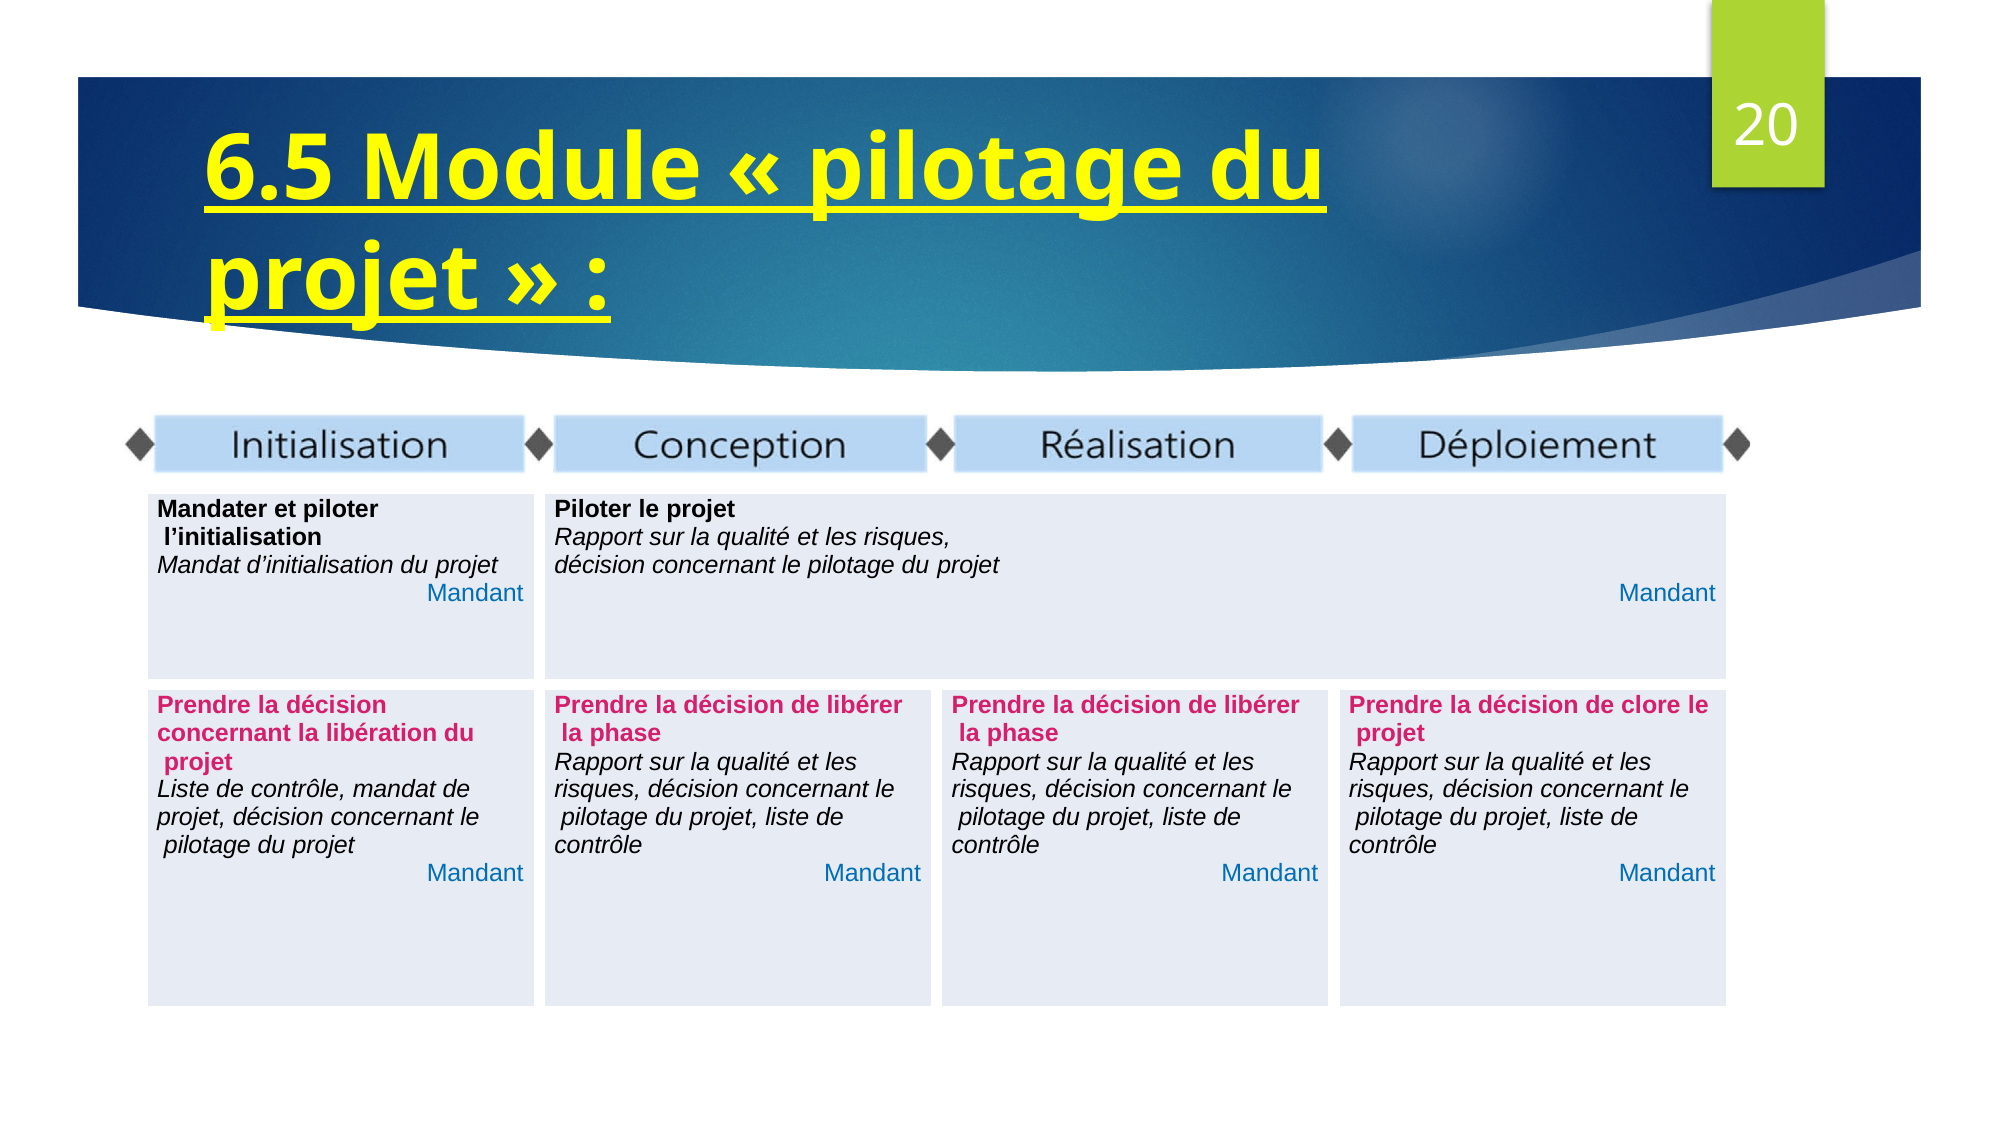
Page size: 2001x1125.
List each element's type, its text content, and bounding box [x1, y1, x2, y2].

title 6.5 Module « pilotage du projet » : [189, 159, 1627, 276]
table_header Piloter le projet Rapport sur la qualité et les risques, décision concernant le pilotage du projet Mandant [545, 494, 1726, 679]
text_box [124, 408, 1751, 490]
table_header Mandater et piloter l’initialisation Mandat d’initialisation du projet Mandant [148, 494, 534, 679]
table_cell Prendre la décision de libérer la phase Rapport sur la qualité et les risques, décision concernant le pilotage du projet, liste de contrôle Mandant [942, 690, 1328, 1006]
table_cell Prendre la décision de libérer la phase Rapport sur la qualité et les risques, décision concernant le pilotage du projet, liste de contrôle Mandant [545, 690, 931, 1006]
table_cell Prendre la décision concernant la libération du projet Liste de contrôle, mandat de projet, décision concernant le pilotage du projet Mandant [148, 690, 534, 1006]
table_cell Prendre la décision de clore le projet Rapport sur la qualité et les risques, décision concernant le pilotage du projet, liste de contrôle Mandant [1340, 690, 1726, 1006]
slide_number 20 [1698, 48, 1836, 175]
table_cell [1507, 311, 1749, 355]
picture [79, 78, 1920, 371]
